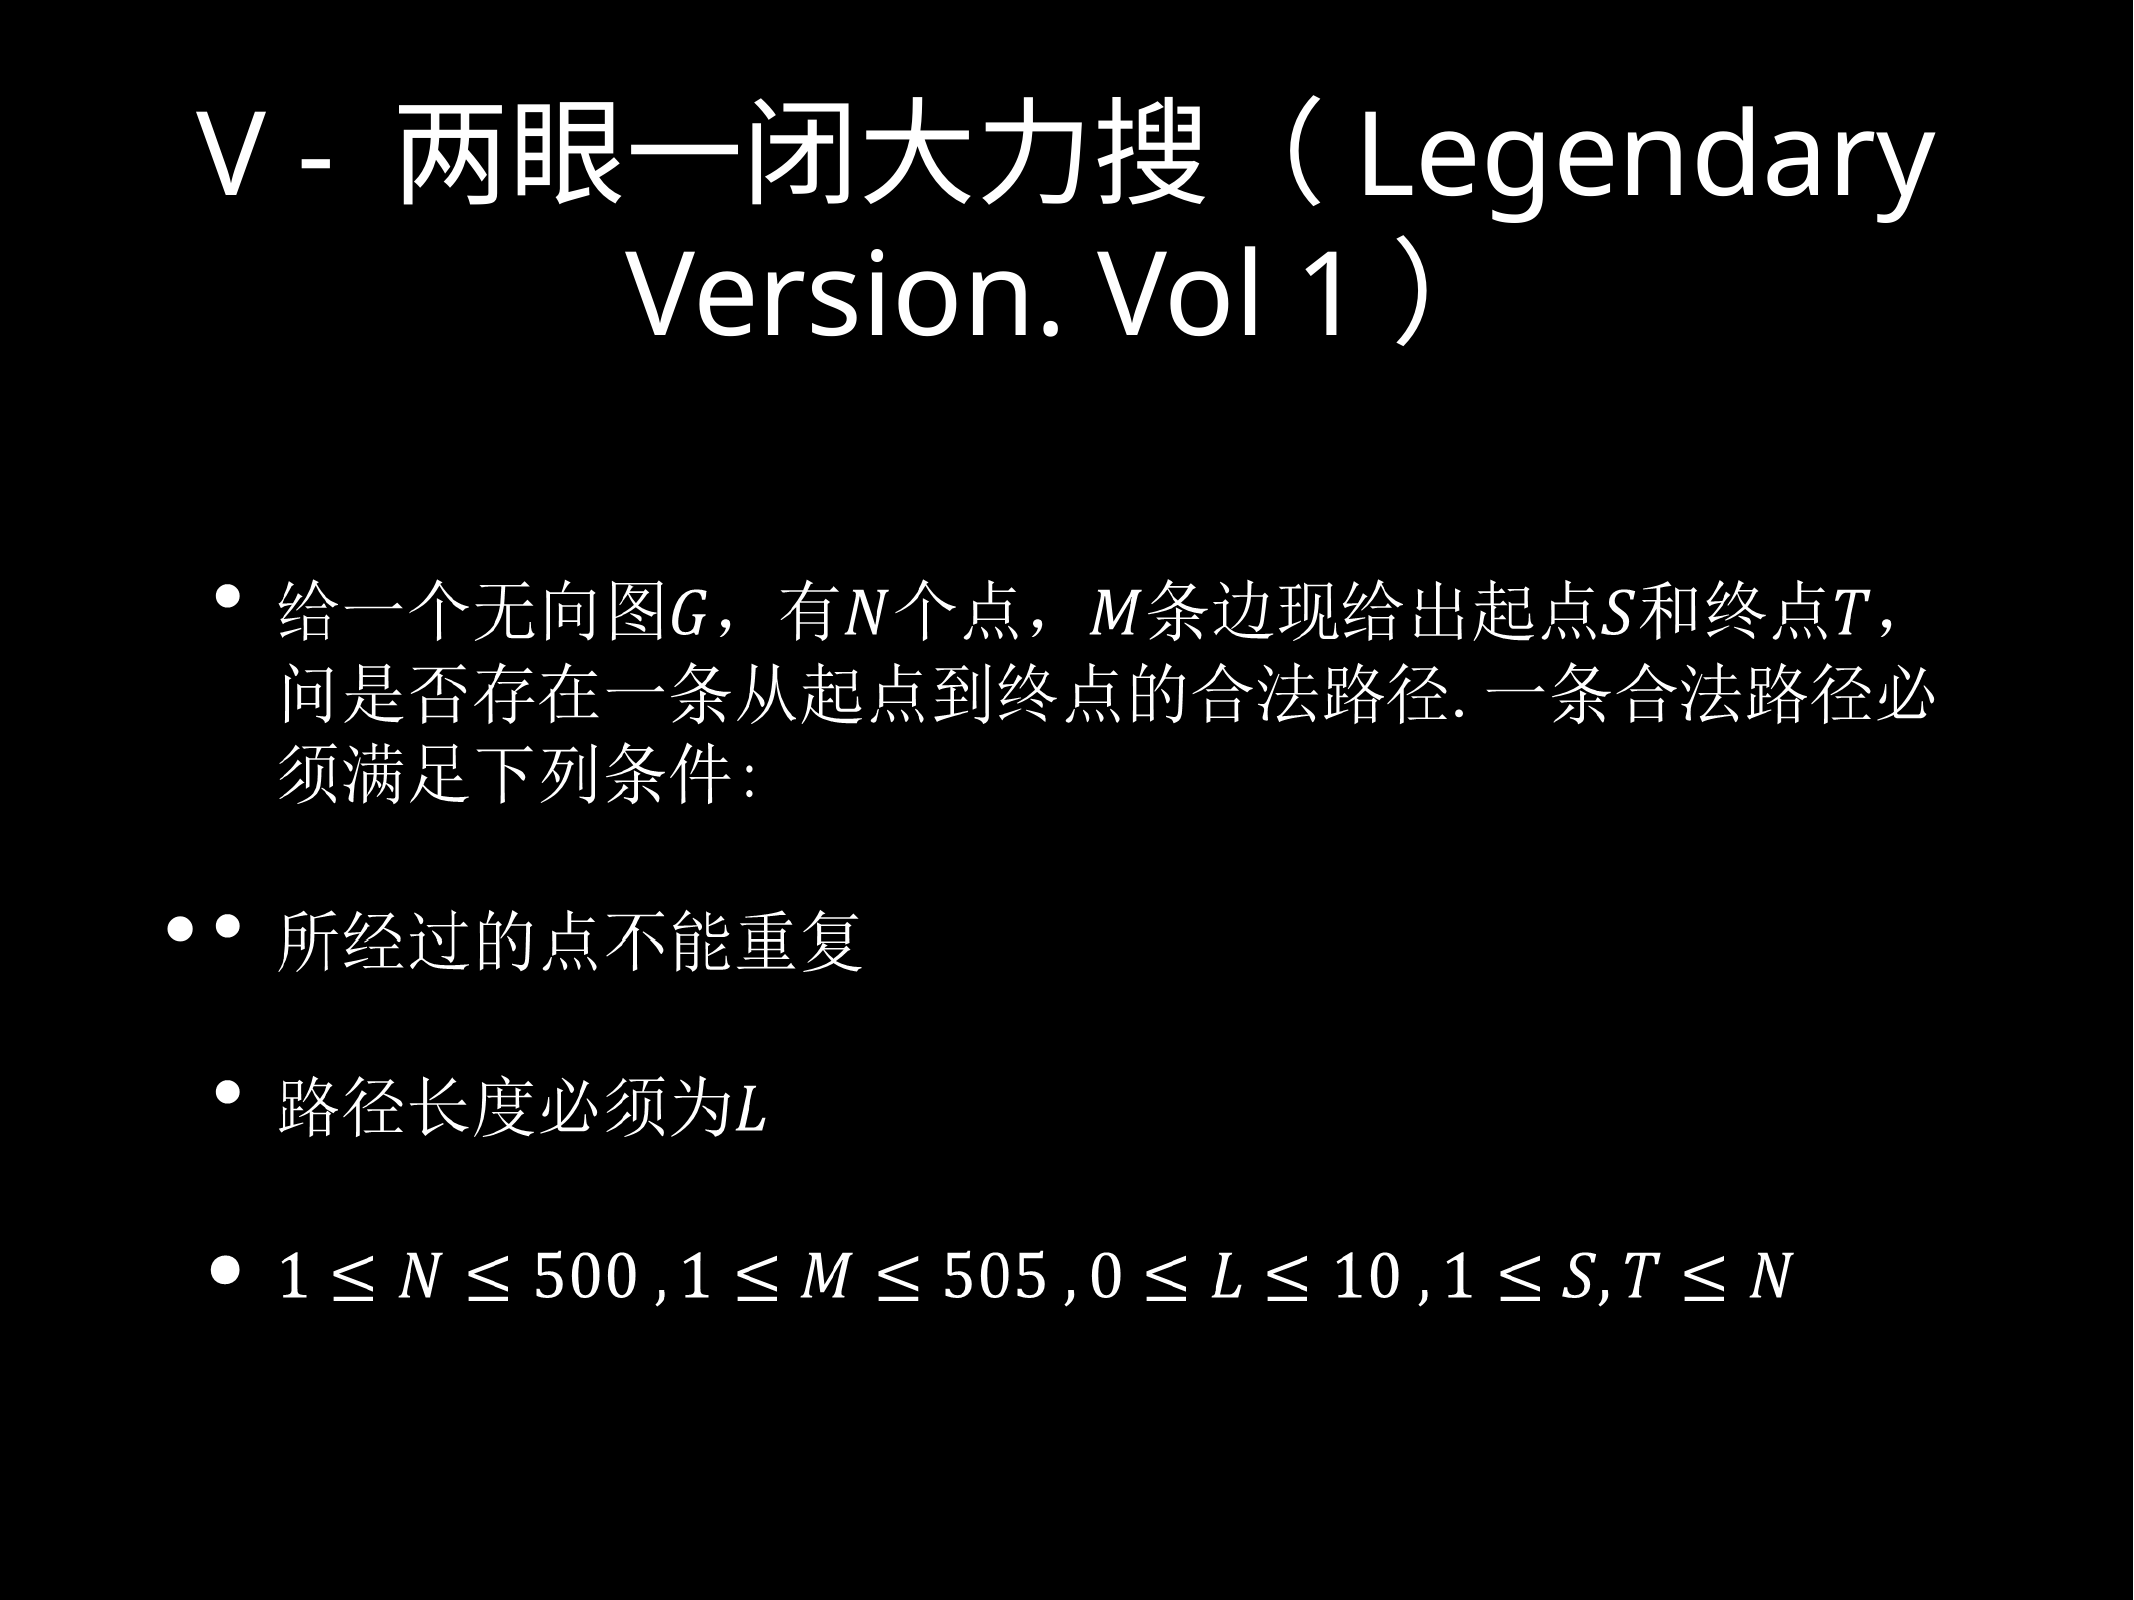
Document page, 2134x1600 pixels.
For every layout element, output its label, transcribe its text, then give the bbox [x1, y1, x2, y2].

title V - 两眼一闭大力搜（Legendary Version. Vol 1） [155, 41, 1978, 397]
list [155, 424, 1978, 1457]
